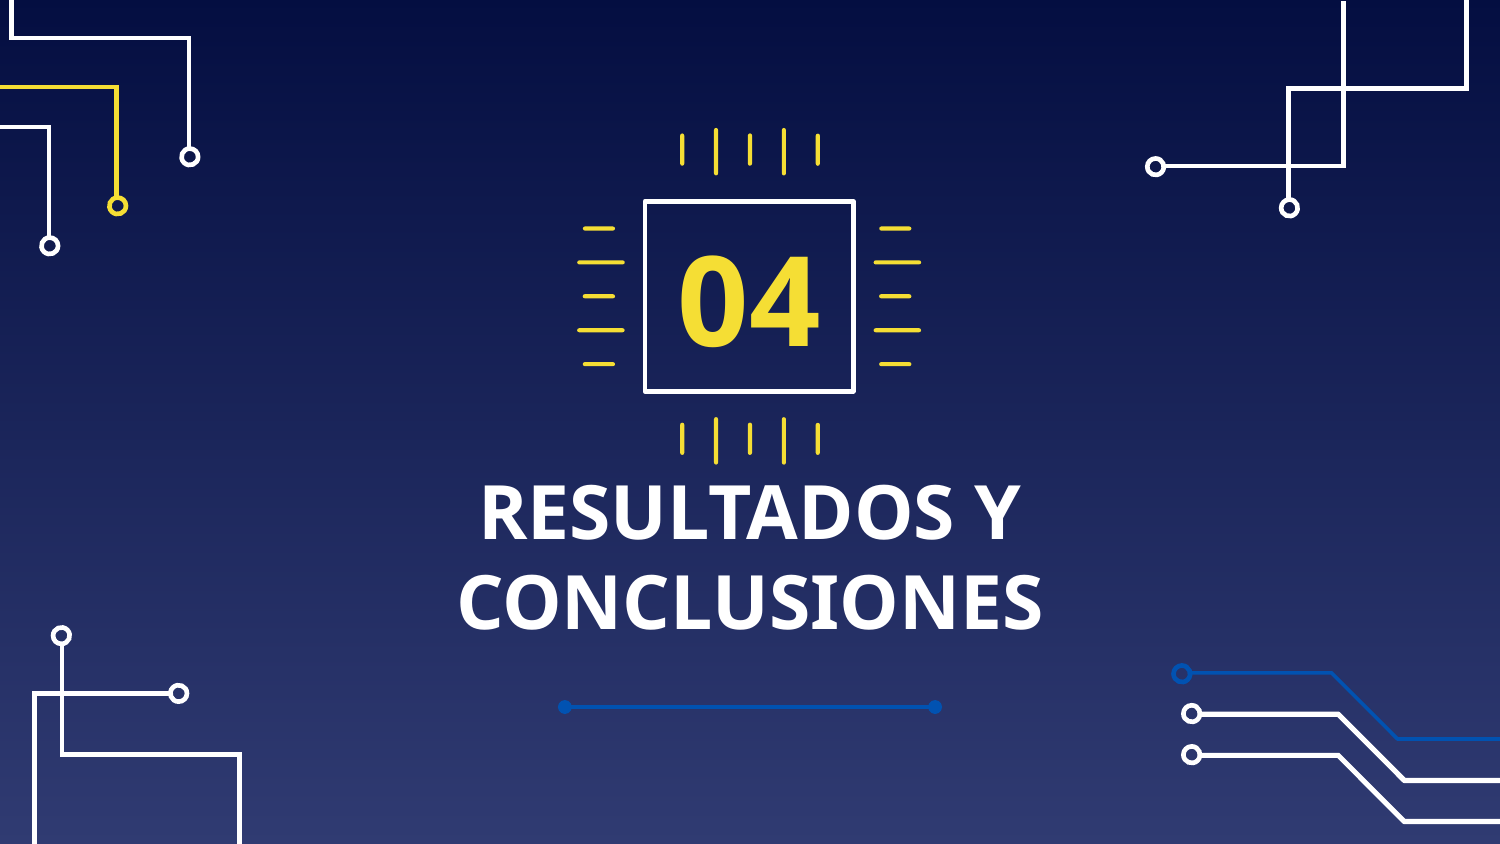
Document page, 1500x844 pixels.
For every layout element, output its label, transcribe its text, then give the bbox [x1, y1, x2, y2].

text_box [576, 226, 625, 367]
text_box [873, 226, 922, 367]
title RESULTADOS Y CONCLUSIONES [402, 504, 1098, 606]
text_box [725, 81, 774, 222]
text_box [725, 370, 774, 512]
title 04 [643, 199, 856, 394]
